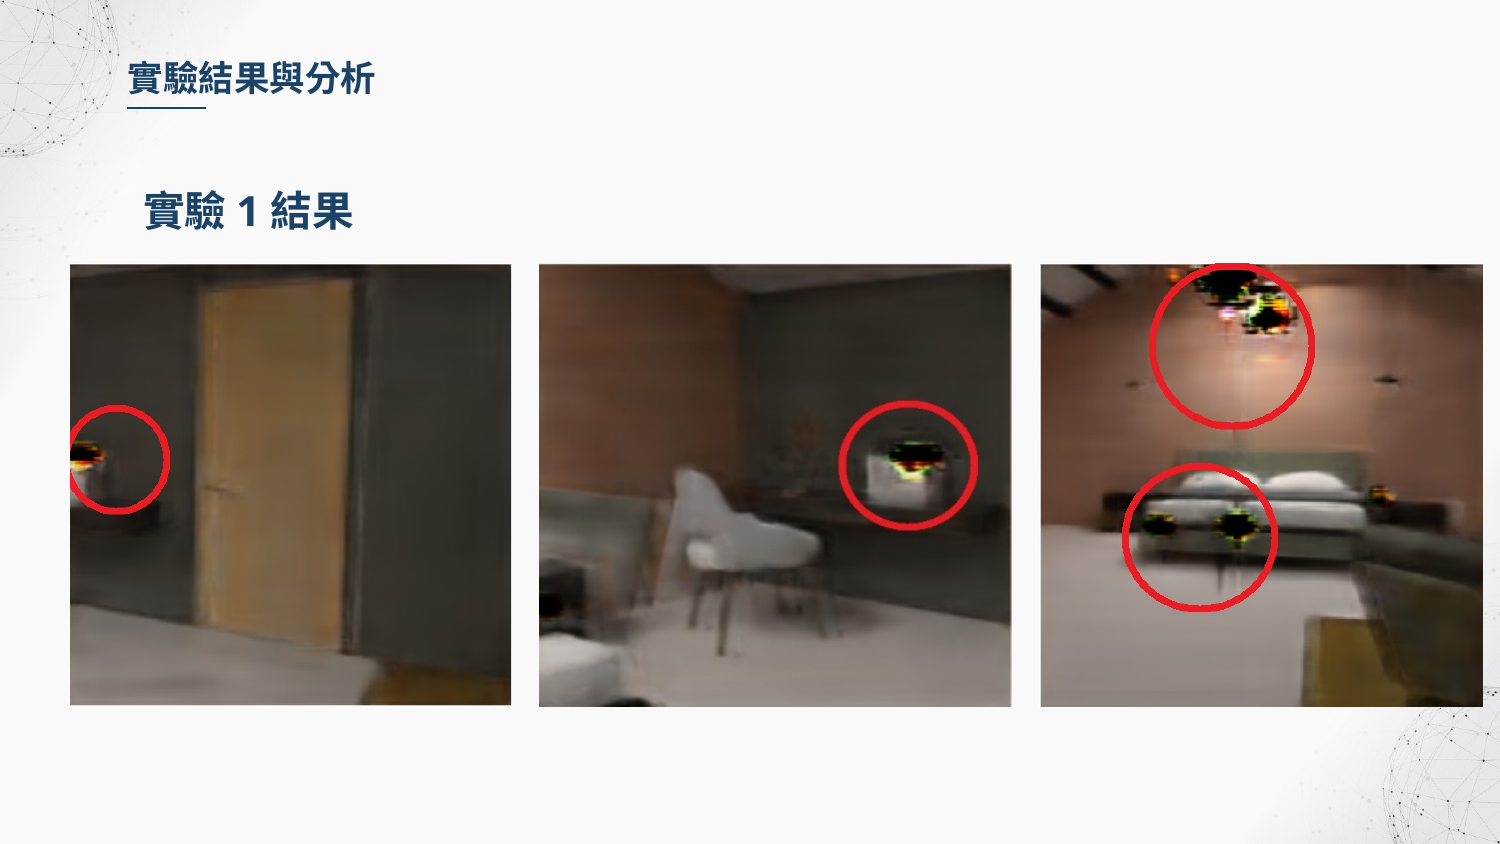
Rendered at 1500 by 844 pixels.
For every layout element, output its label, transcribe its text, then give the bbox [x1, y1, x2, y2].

picture [0, 0, 1500, 844]
text_box 實驗結果與分析 [116, 50, 1378, 105]
text_box 實驗1結果 [143, 184, 1456, 235]
